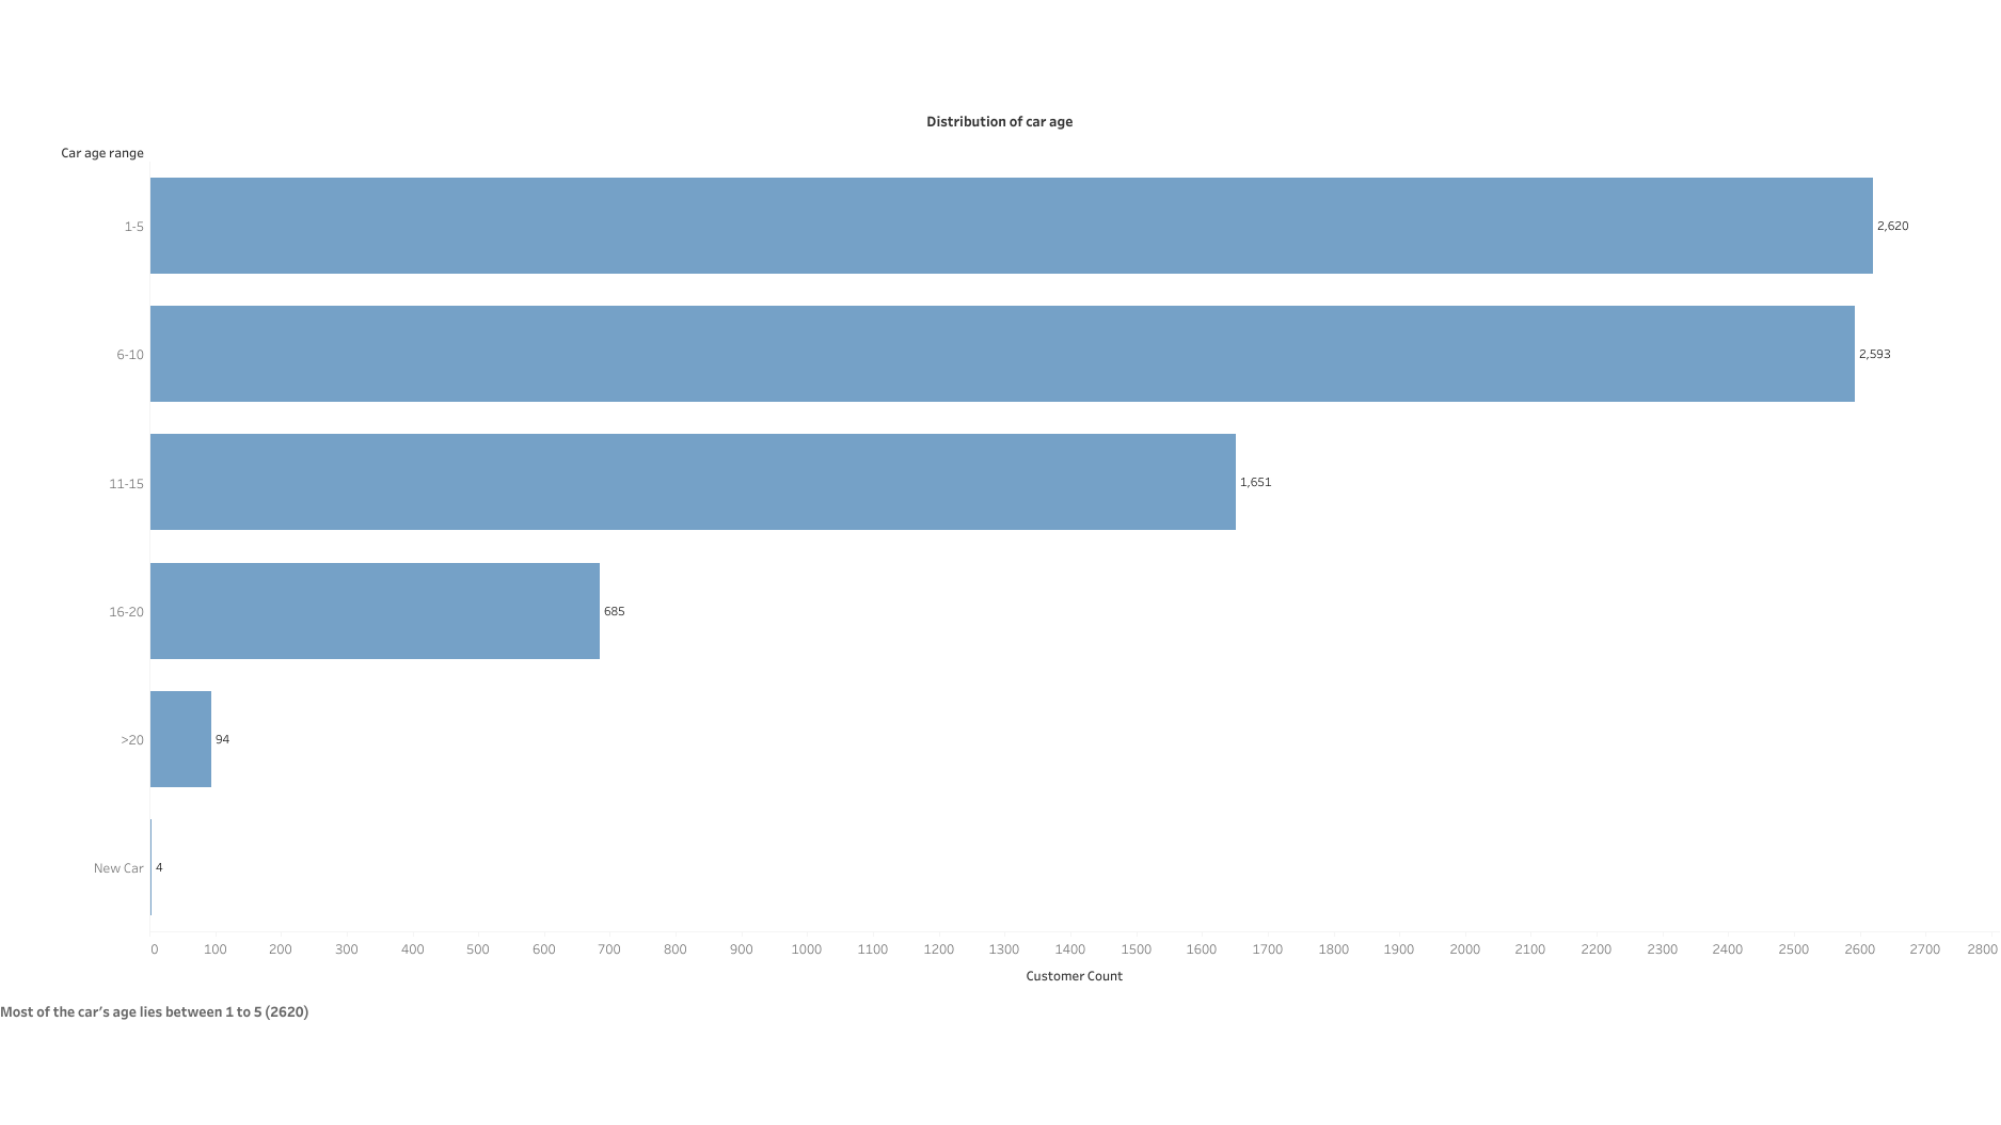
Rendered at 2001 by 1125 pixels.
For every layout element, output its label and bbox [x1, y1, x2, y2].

picture [0, 104, 2000, 1021]
